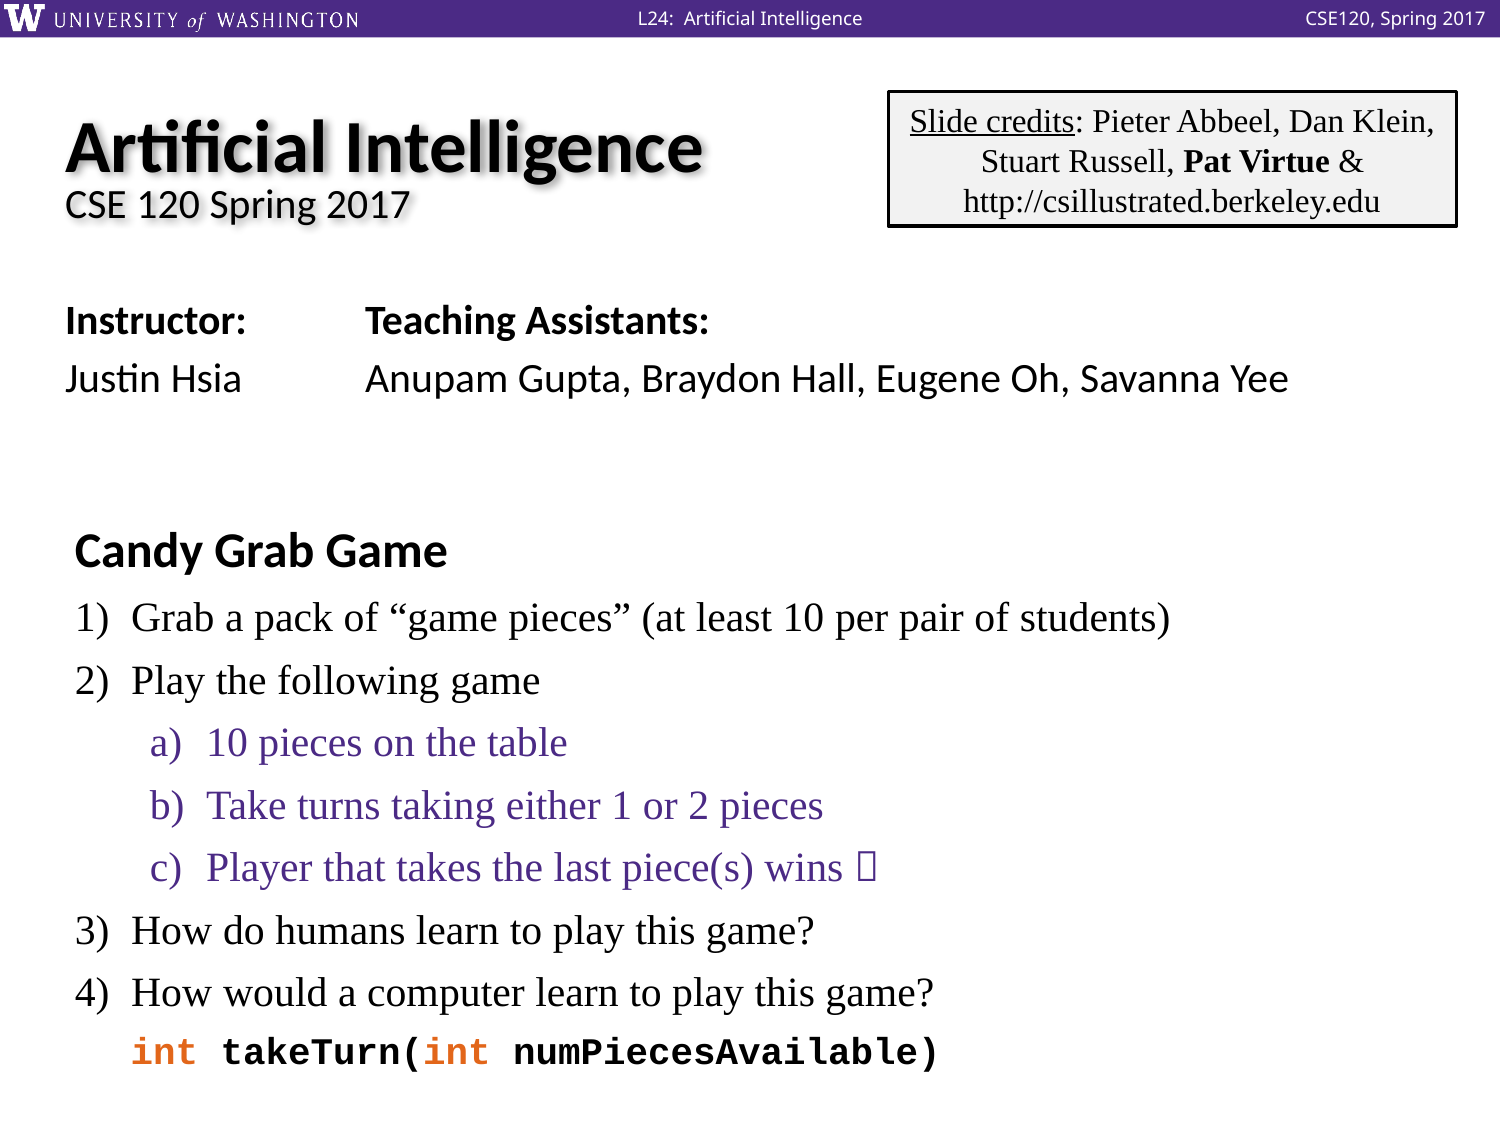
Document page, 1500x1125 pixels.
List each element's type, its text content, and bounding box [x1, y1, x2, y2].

text_box Slide credits: Pieter Abbeel, Dan Klein, Stuart Russell, Pat Virtue & http://csillustrated.berkeley.edu [888, 91, 1457, 227]
text_box Candy Grab Game Grab a pack of “game pieces” (at least 10 per pair of students) Play the following game 10 pieces on the table Take turns taking either 1 or 2 pieces Player that takes the last piece(s) wins  How do humans learn to play this game? How would a computer learn to play this game? [59, 509, 1440, 1085]
picture [4, 4, 358, 32]
title Artificial Intelligence CSE 120 Spring 2017 [49, 49, 1326, 284]
subtitle Instructor: Teaching Assistants: Justin Hsia Anupam Gupta, Braydon Hall, Eugene Oh, Savanna Yee [49, 284, 1423, 436]
text_box int takeTurn(int numPiecesAvailable) [115, 1019, 1024, 1080]
